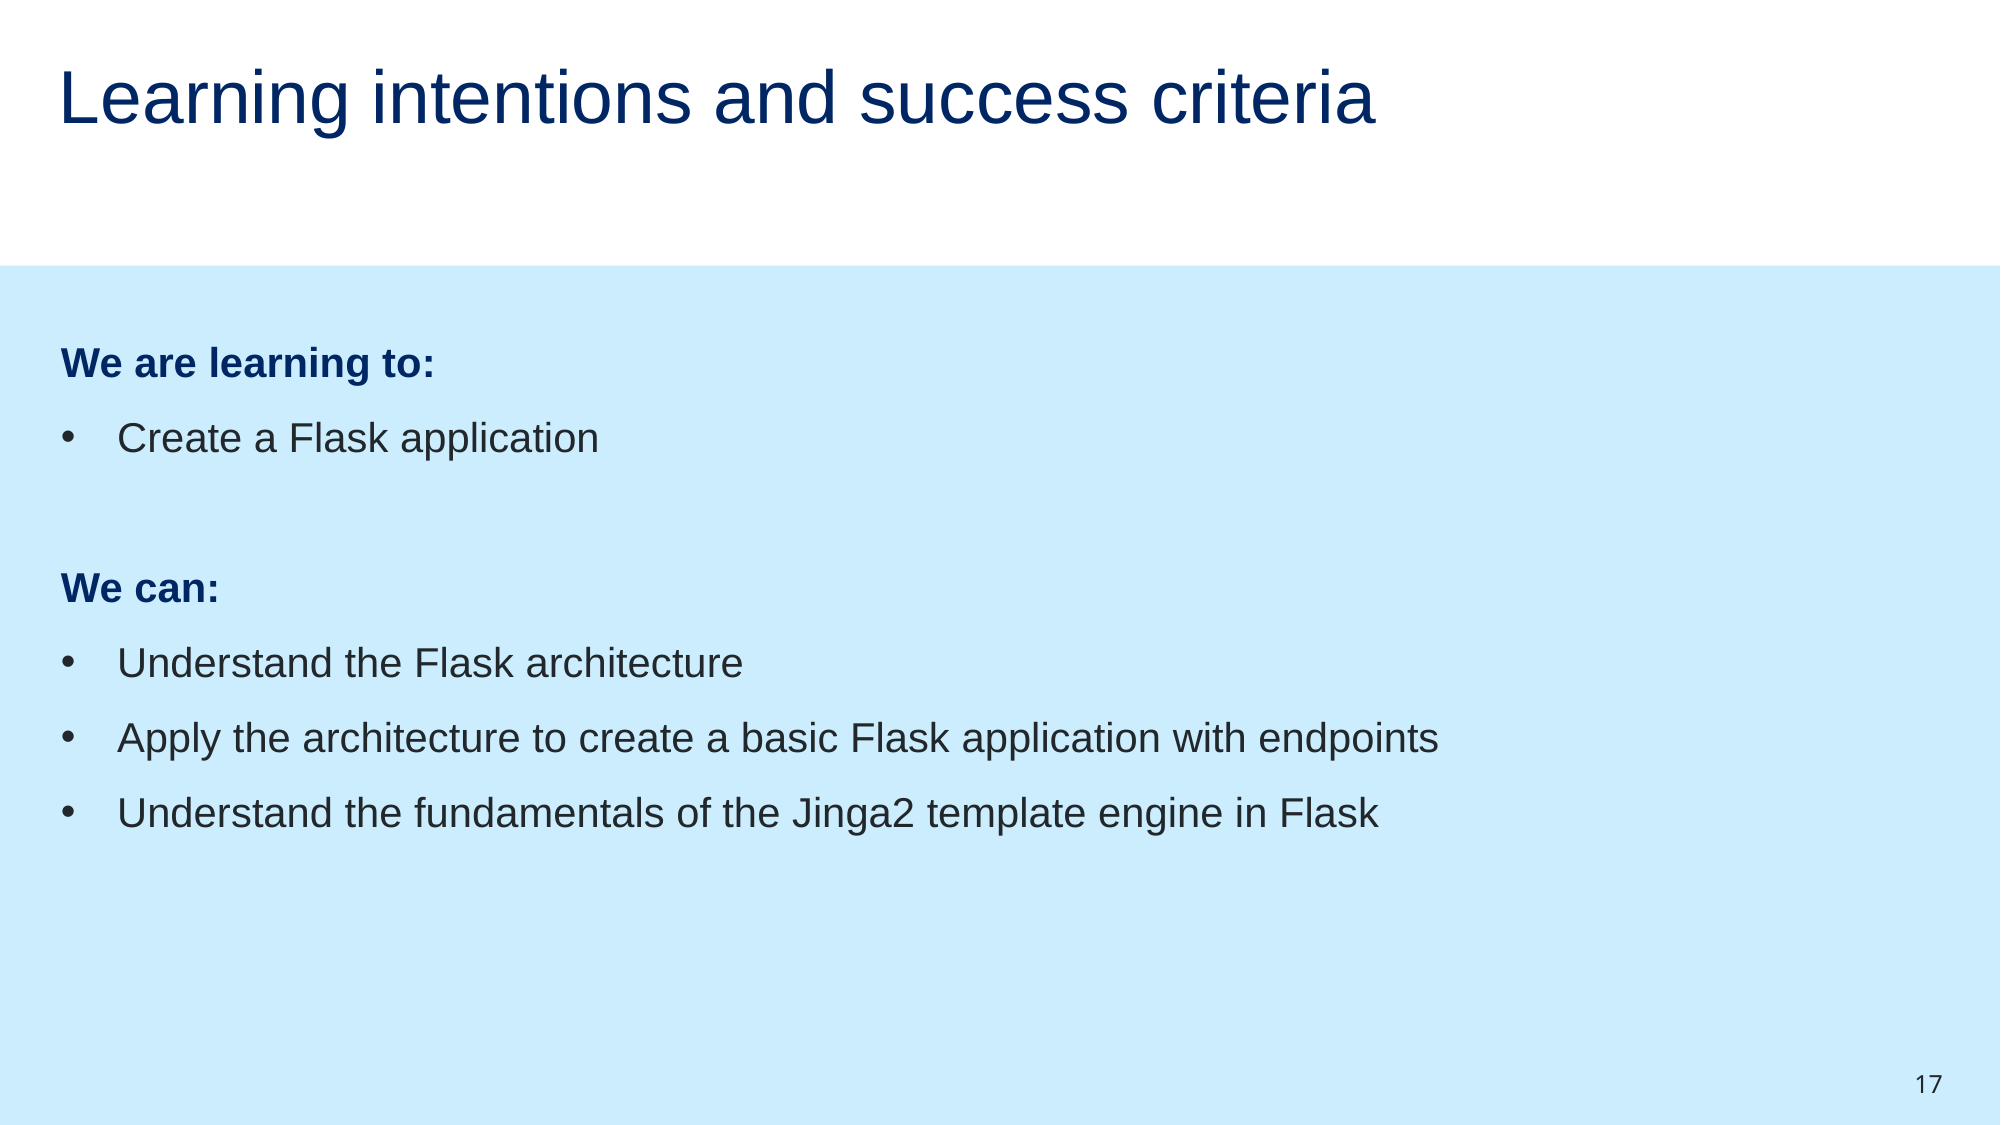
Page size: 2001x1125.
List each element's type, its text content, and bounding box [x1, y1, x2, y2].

title Learning intentions and success criteria [59, 59, 1743, 145]
text_box We are learning to: Create a Flask application We can: Understand the Flask architecture Apply the architecture to create a basic Flask application with endpoints Understand the fundamentals of the Jinga2 template engine in Flask [60, 310, 1915, 836]
slide_number 17 [1824, 1068, 1943, 1099]
